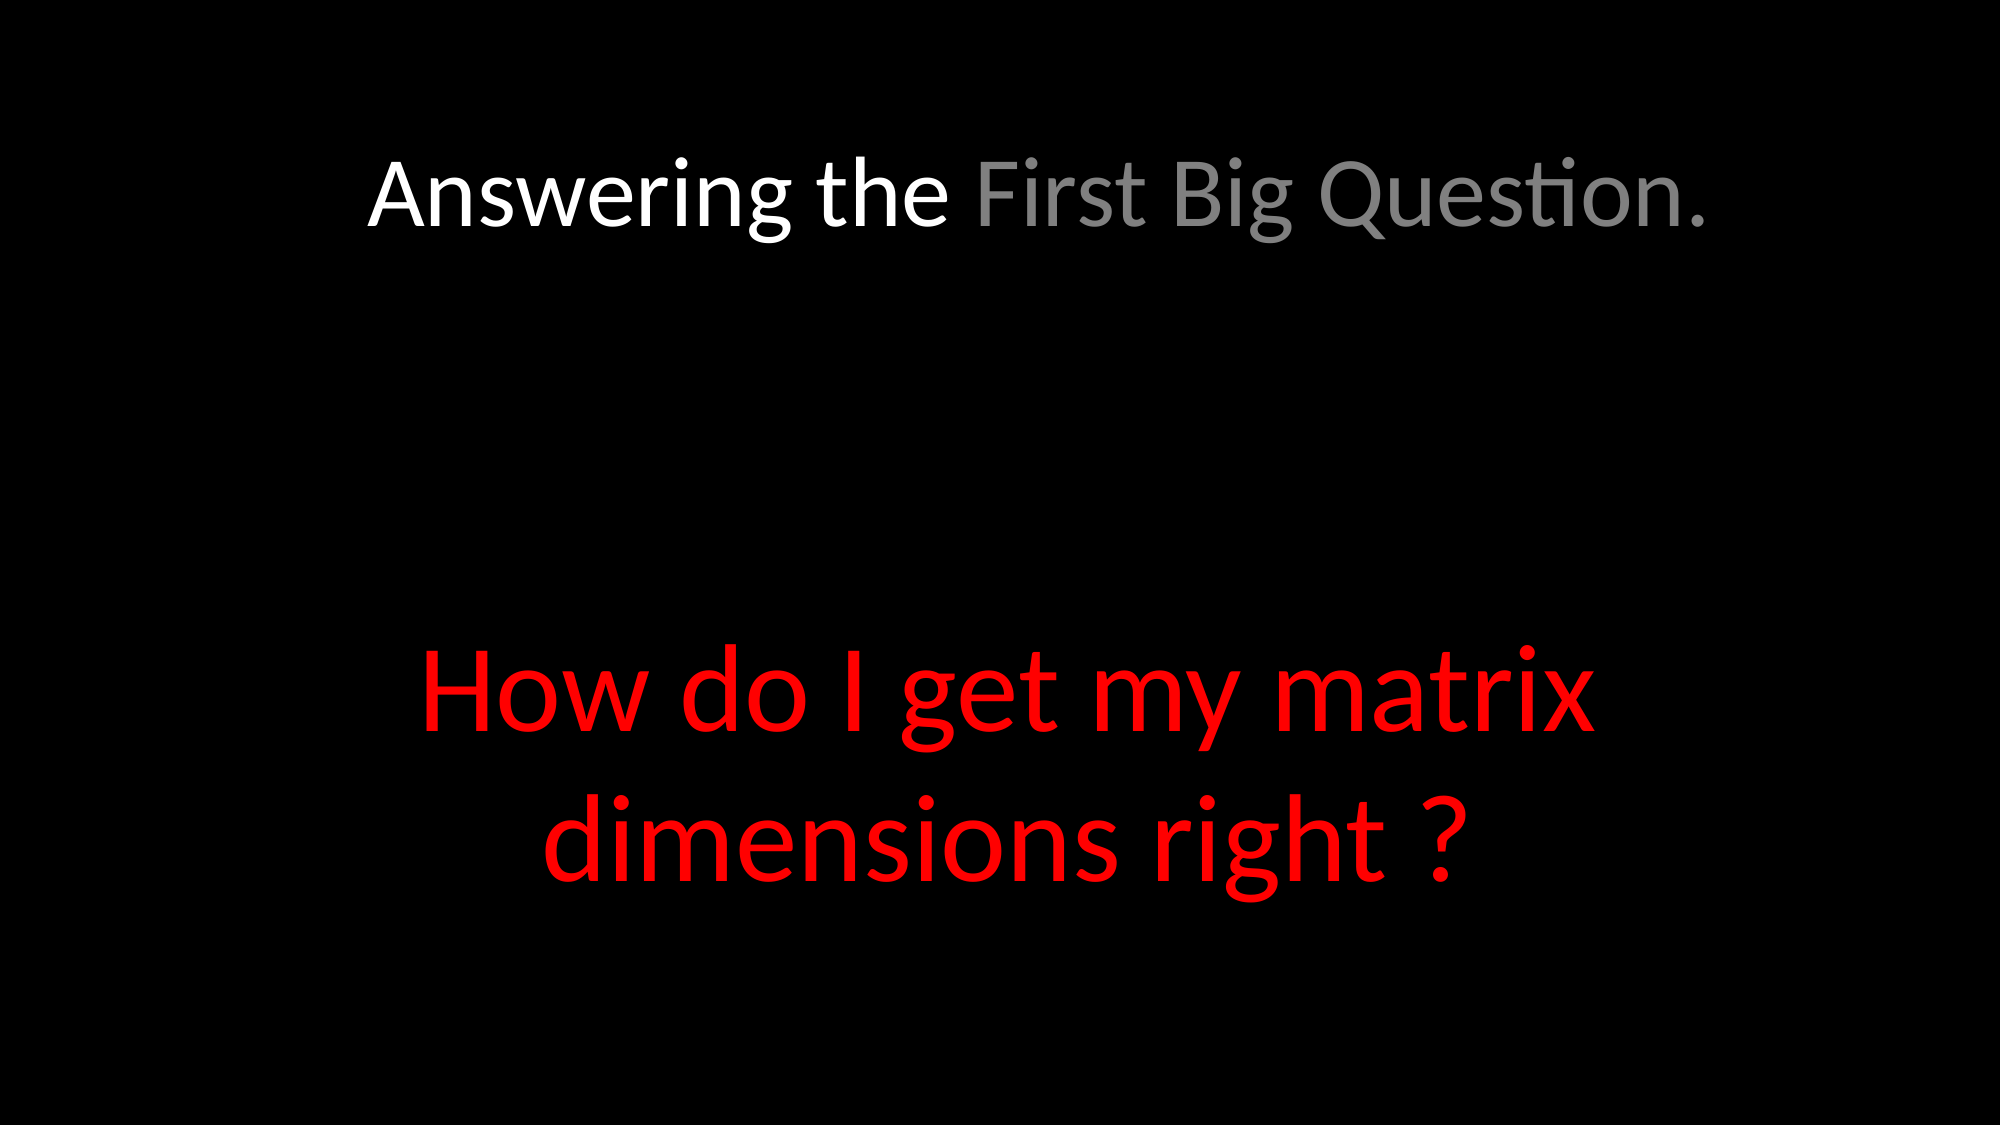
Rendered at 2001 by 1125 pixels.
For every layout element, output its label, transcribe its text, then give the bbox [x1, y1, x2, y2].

text_box Answering the First Big Question. [312, 118, 1766, 254]
text_box How do I get my matrix dimensions right ? [403, 599, 1612, 914]
